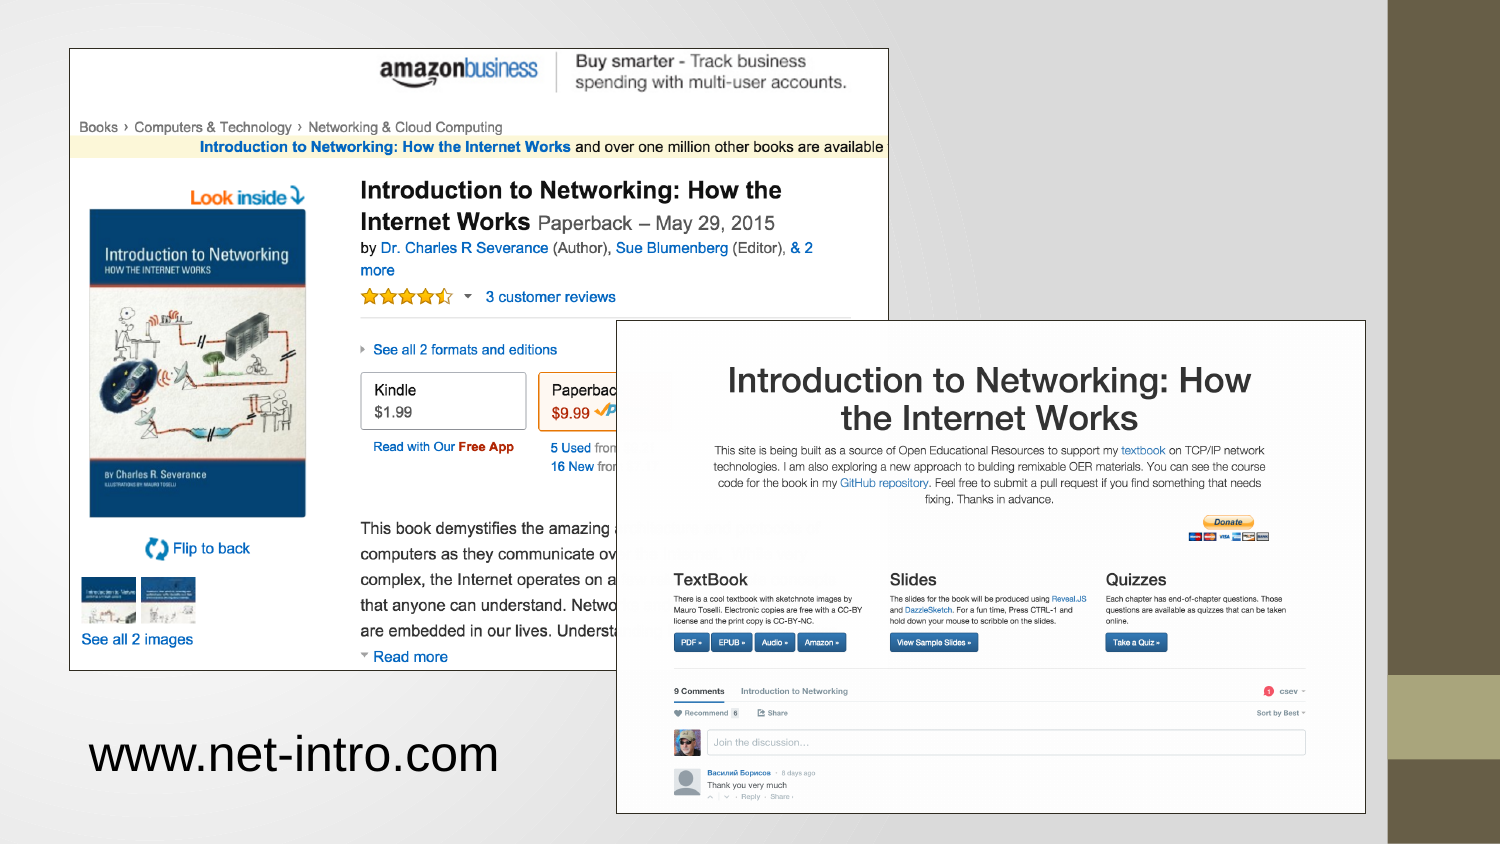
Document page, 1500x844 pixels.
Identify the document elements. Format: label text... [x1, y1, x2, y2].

text_box www.net-intro.com [74, 714, 516, 789]
picture [68, 48, 1367, 814]
